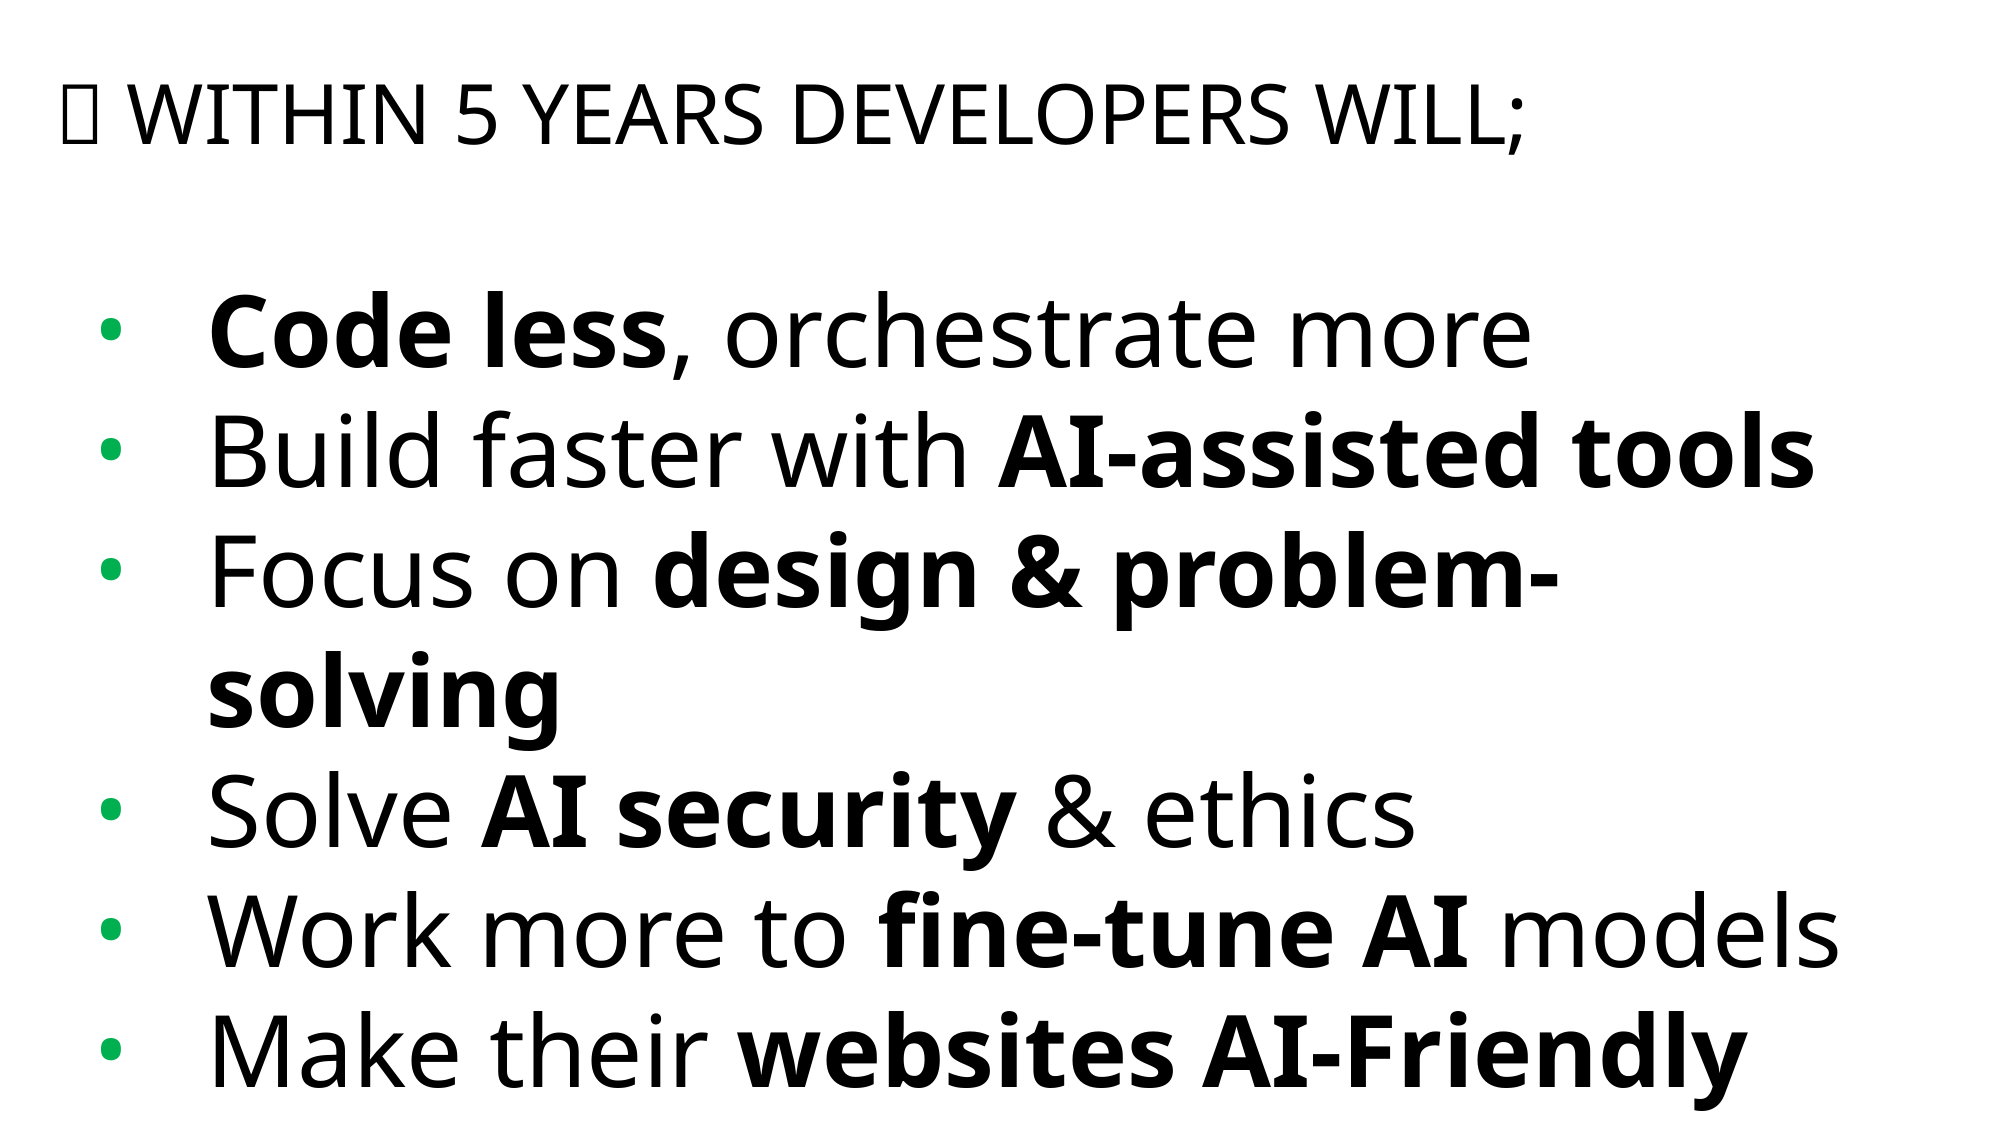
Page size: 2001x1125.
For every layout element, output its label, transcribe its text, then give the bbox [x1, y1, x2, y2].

text_box Code less, orchestrate more Build faster with AI-assisted tools Focus on design & problem-solving Solve AI security & ethics Work more to fine-tune AI models Make their websites AI-Friendly [79, 260, 1921, 1115]
text_box 🤖 WITHIN 5 YEARS DEVELOPERS WILL; [40, 53, 2000, 169]
